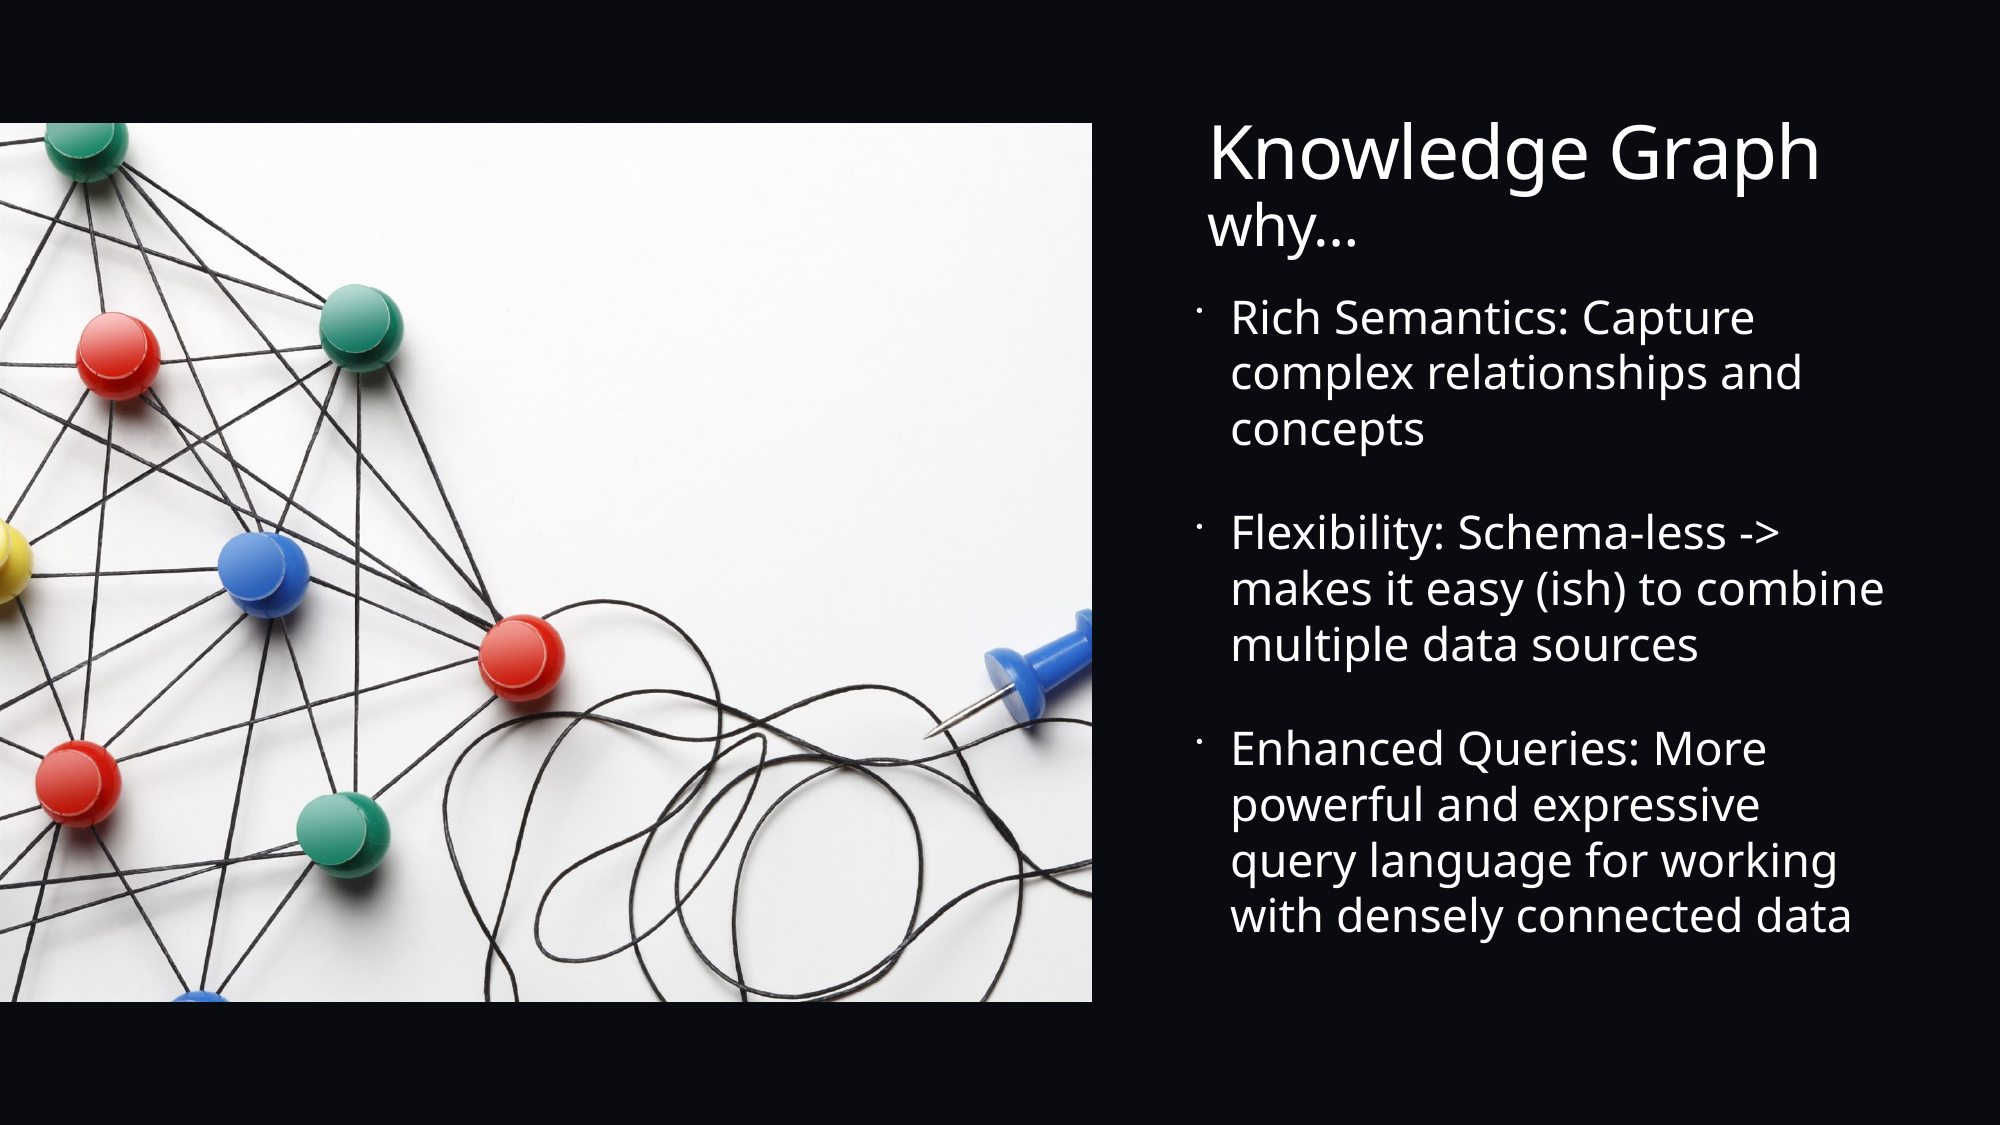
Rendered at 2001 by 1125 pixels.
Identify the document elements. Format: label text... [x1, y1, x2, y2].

title Knowledge Graph why… [1192, 107, 1892, 287]
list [0, 123, 1093, 1002]
list Rich Semantics: Capture complex relationships and concepts Flexibility: Schema-less -> makes it easy (ish) to combine multiple data sources Enhanced Queries: More powerful and expressive query language for working with densely connected data [1192, 287, 1892, 964]
